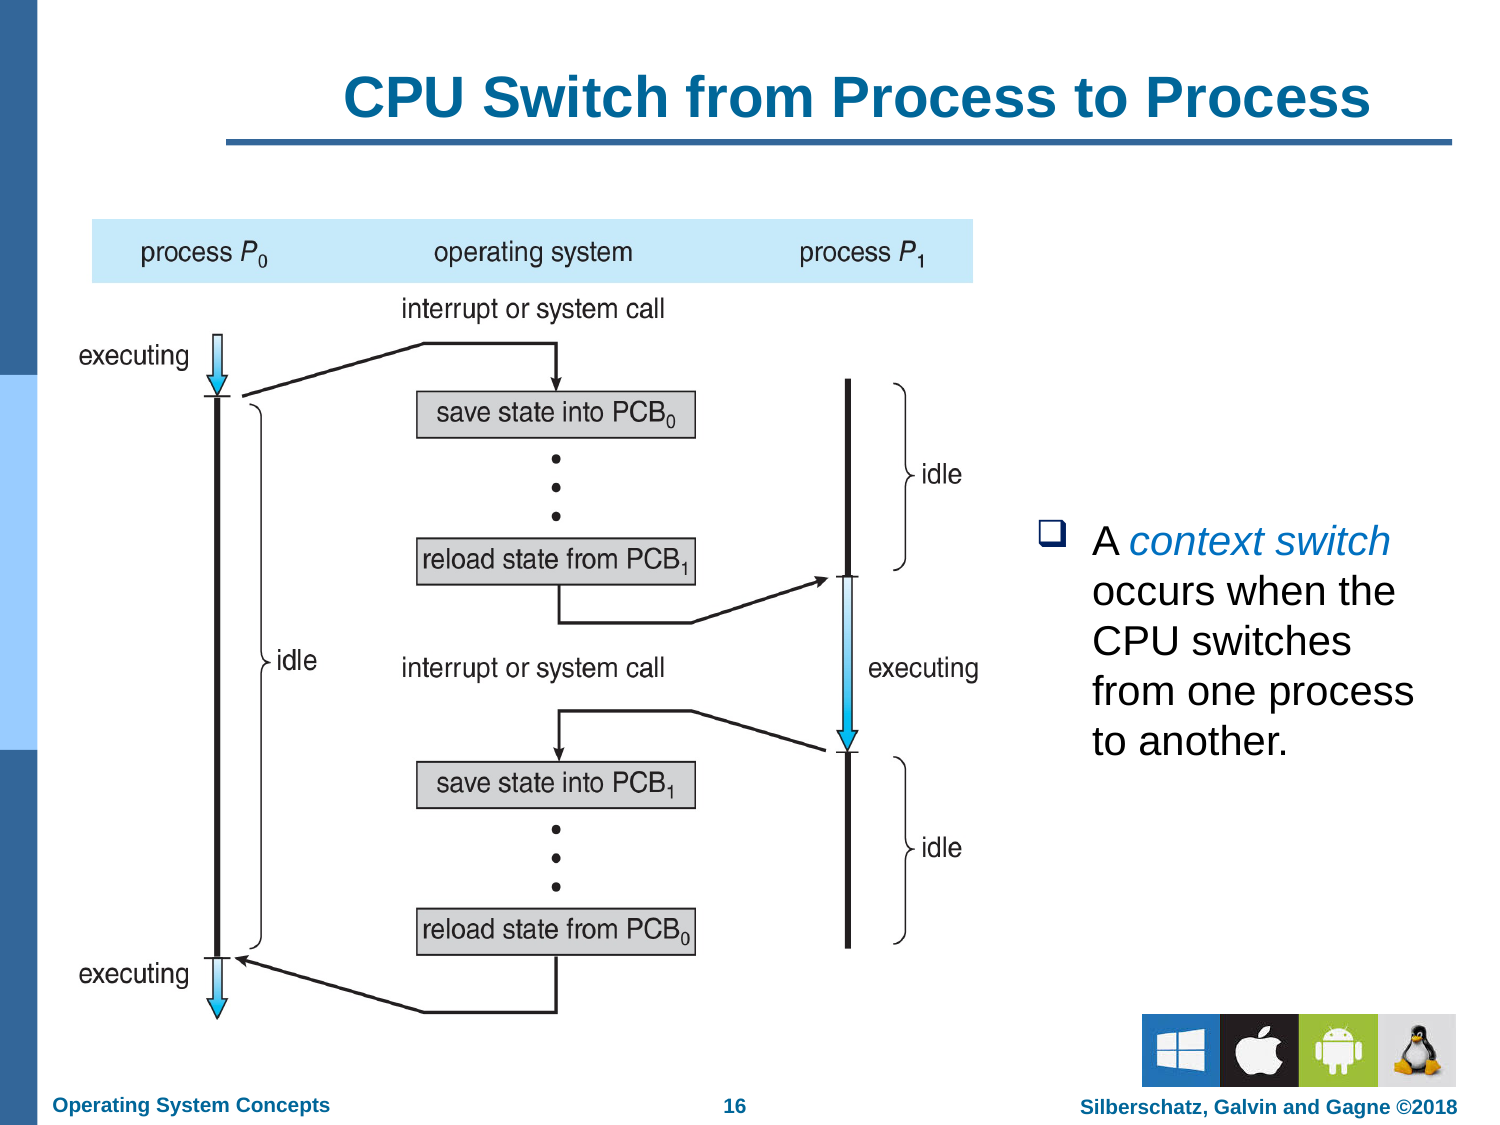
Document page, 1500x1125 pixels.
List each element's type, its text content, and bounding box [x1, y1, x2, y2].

title CPU Switch from Process to Process [270, 44, 1446, 138]
picture [77, 156, 979, 1083]
list A context switch occurs when the CPU switches from one process to another. [1020, 225, 1449, 1053]
picture [1142, 1014, 1456, 1087]
